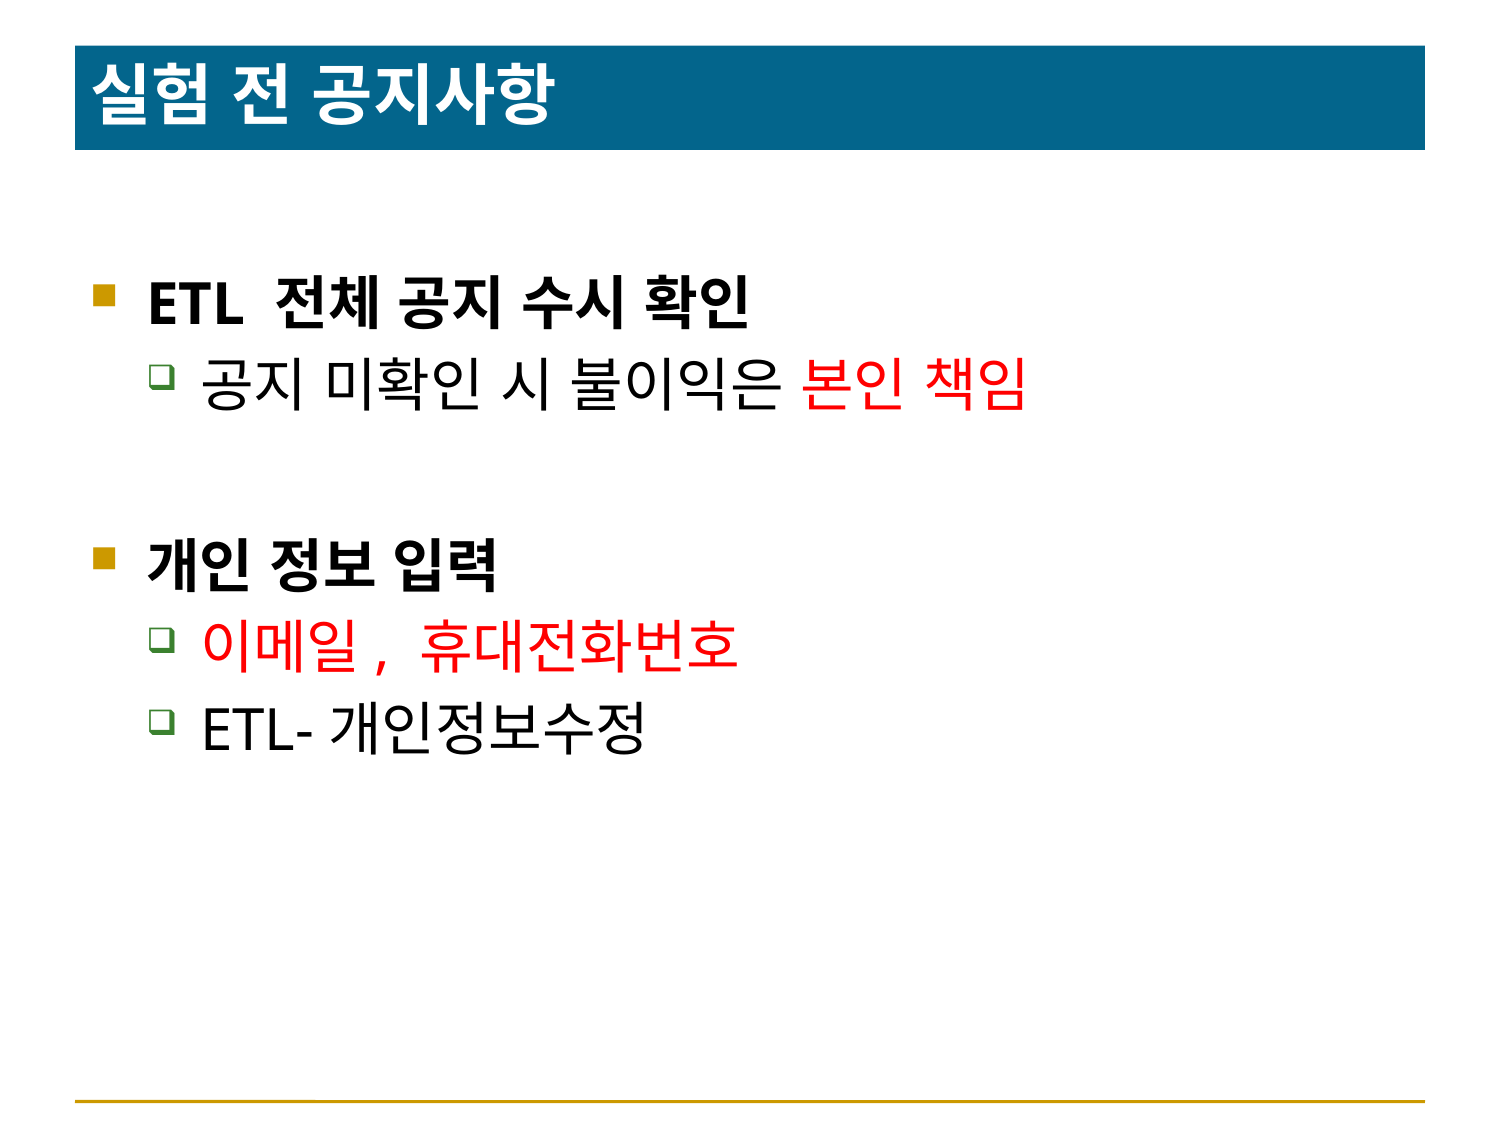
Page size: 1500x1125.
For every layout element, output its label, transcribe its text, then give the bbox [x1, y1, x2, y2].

title 실험 전 공지사항 [75, 45, 1425, 150]
list ETL 전체 공지 수시 확인 공지 미확인 시 불이익은 본인 책임 개인 정보 입력 이메일, 휴대전화번호 ETL-개인정보수정 [75, 258, 1425, 1006]
